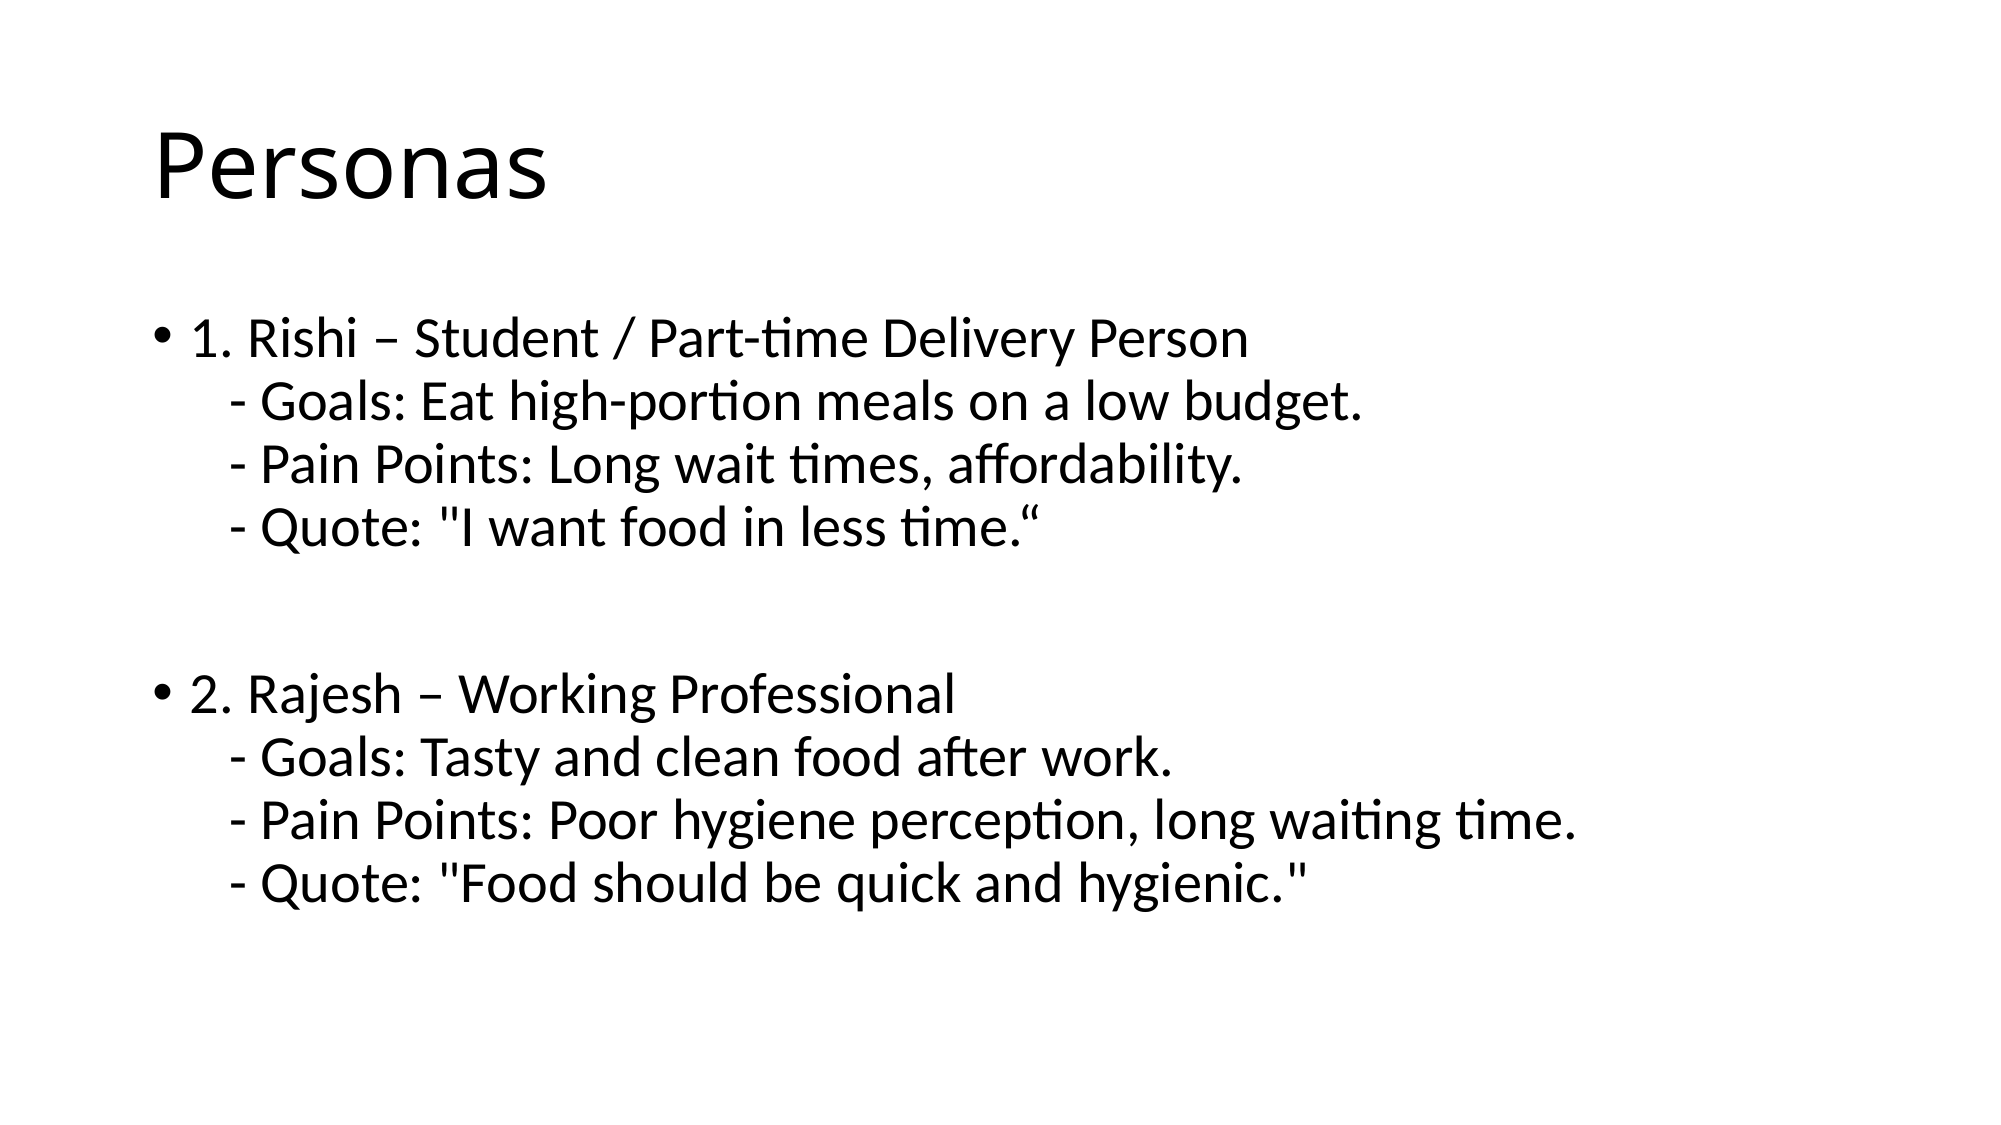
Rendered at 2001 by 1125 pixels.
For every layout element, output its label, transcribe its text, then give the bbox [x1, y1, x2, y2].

title Personas [137, 59, 1863, 278]
list 1. Rishi – Student / Part-time Delivery Person - Goals: Eat high-portion meals on a low budget. - Pain Points: Long wait times, affordability. - Quote: "I want food in less time.“ 2. Rajesh – Working Professional - Goals: Tasty and clean food after work. - Pain Points: Poor hygiene perception, long waiting time. - Quote: "Food should be quick and hygienic." [137, 299, 1863, 1014]
